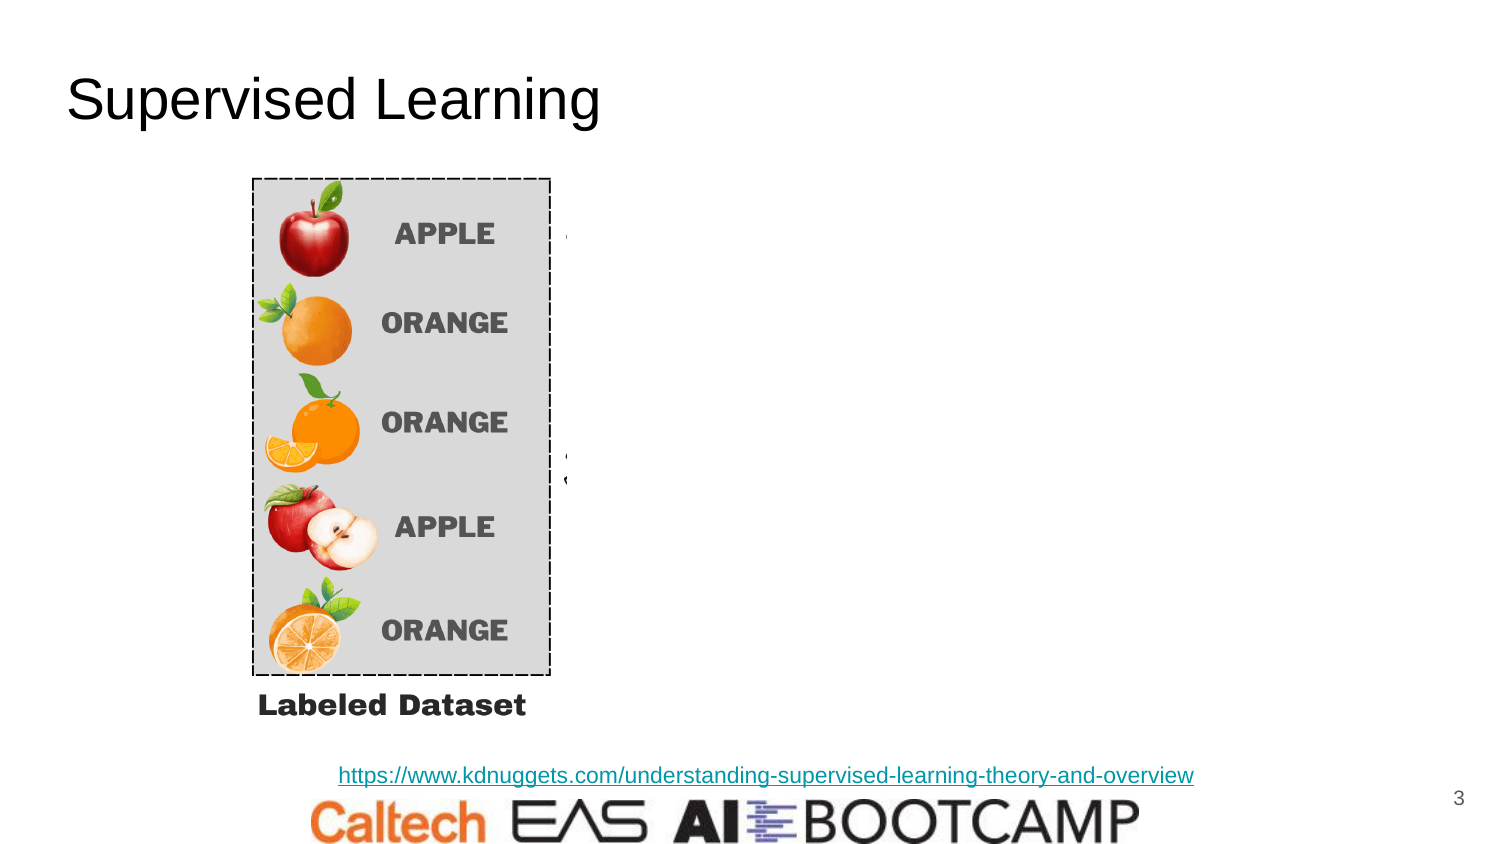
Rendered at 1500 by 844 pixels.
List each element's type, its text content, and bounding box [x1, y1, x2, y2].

text_box https://www.kdnuggets.com/understanding-supervised-learning-theory-and-overview [260, 745, 1273, 788]
title Supervised Learning [51, 33, 1451, 159]
slide_number ‹#› [1389, 764, 1480, 830]
picture [311, 799, 1139, 844]
picture [238, 157, 568, 747]
